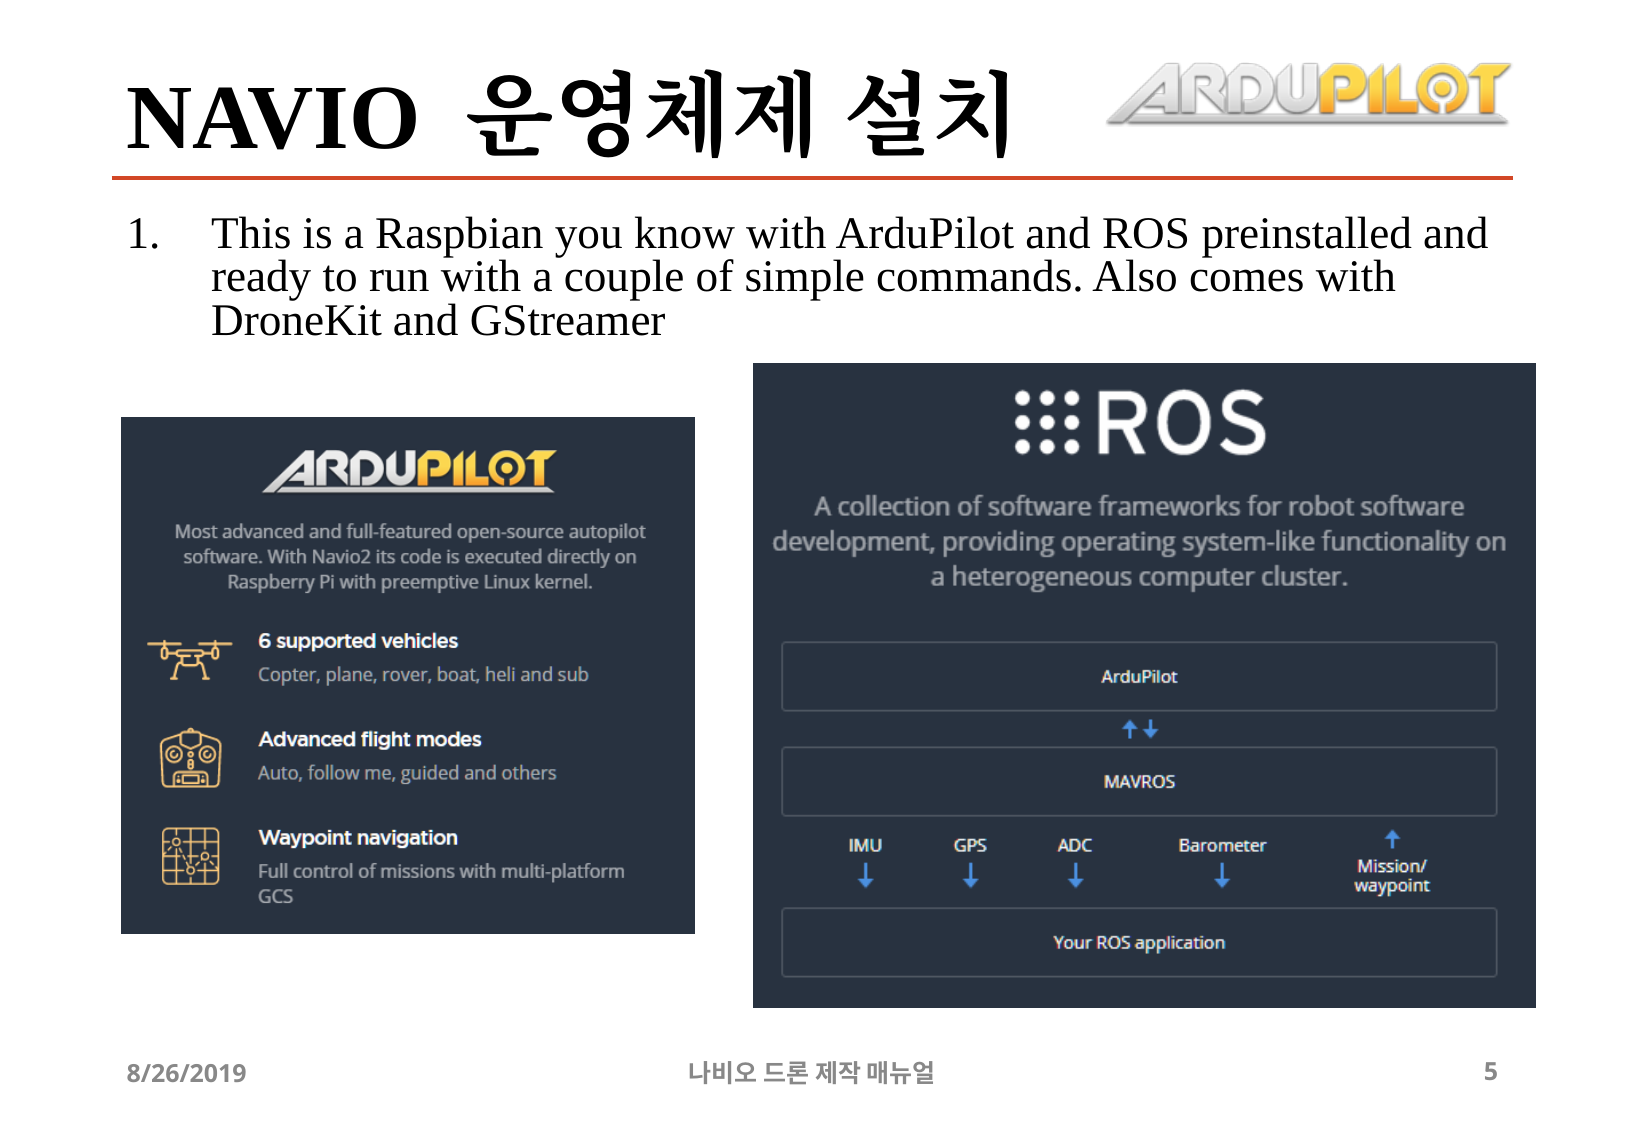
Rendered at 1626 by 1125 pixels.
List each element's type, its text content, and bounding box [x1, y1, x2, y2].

footer 나비오 드론 제작 매뉴얼 [538, 1042, 1087, 1103]
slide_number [111, 1042, 303, 1103]
title NAVIO 운영체제 설치 [111, 59, 1514, 179]
picture [753, 363, 1536, 1008]
picture [120, 417, 695, 934]
list This is a Raspbian you know with ArduPilot and ROS preinstalled and ready to run with a couple of simple commands. Also comes with DroneKit and GStreamer [111, 205, 1514, 364]
picture [1105, 62, 1514, 128]
slide_number 5 [1433, 1042, 1514, 1103]
